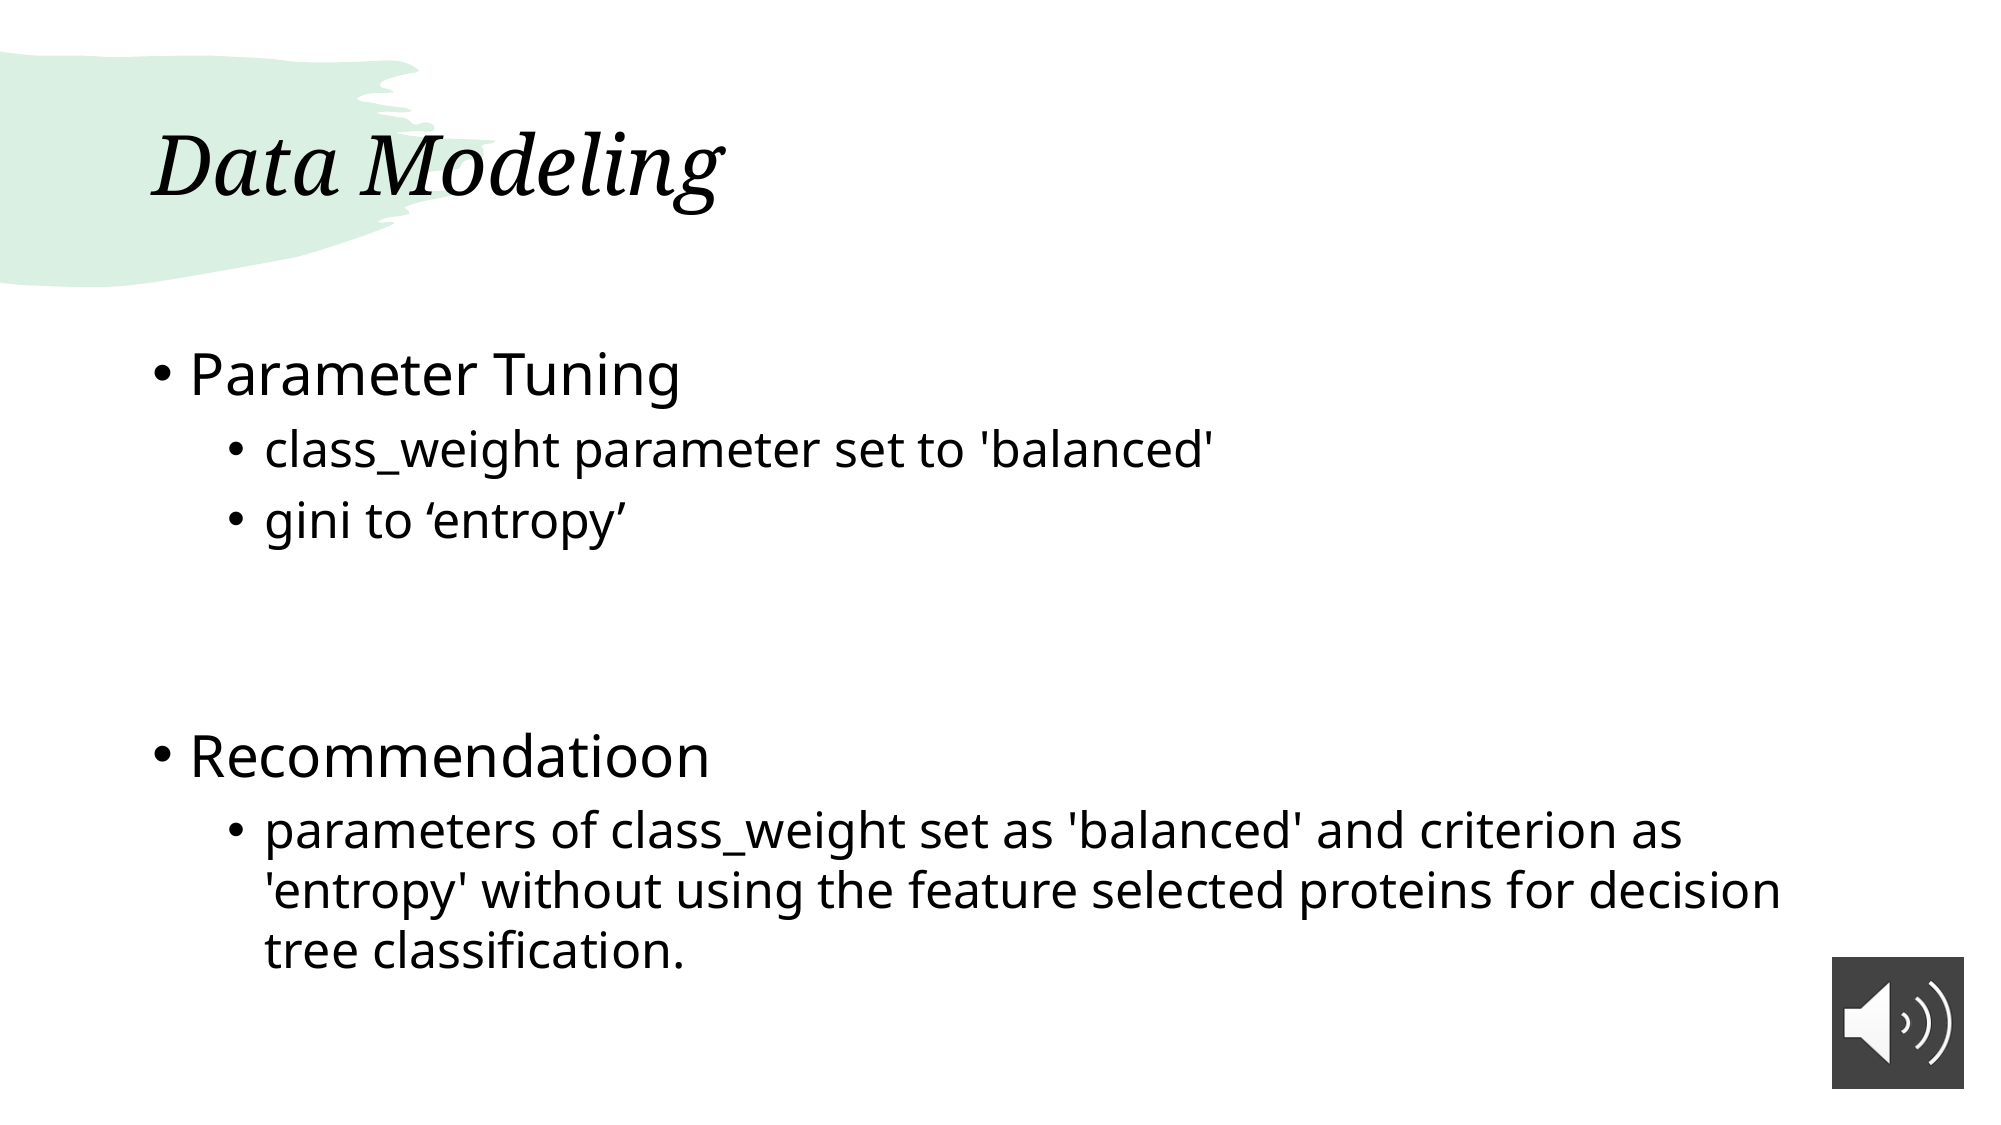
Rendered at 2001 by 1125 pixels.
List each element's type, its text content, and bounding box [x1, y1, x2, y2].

list Parameter Tuning class_weight parameter set to 'balanced' gini to ‘entropy’ Recommendatioon parameters of class_weight set as 'balanced' and criterion as 'entropy' without using the feature selected proteins for decision tree classification. [137, 329, 1863, 1013]
title Data Modeling [137, 59, 1863, 278]
picture [1831, 956, 1965, 1090]
